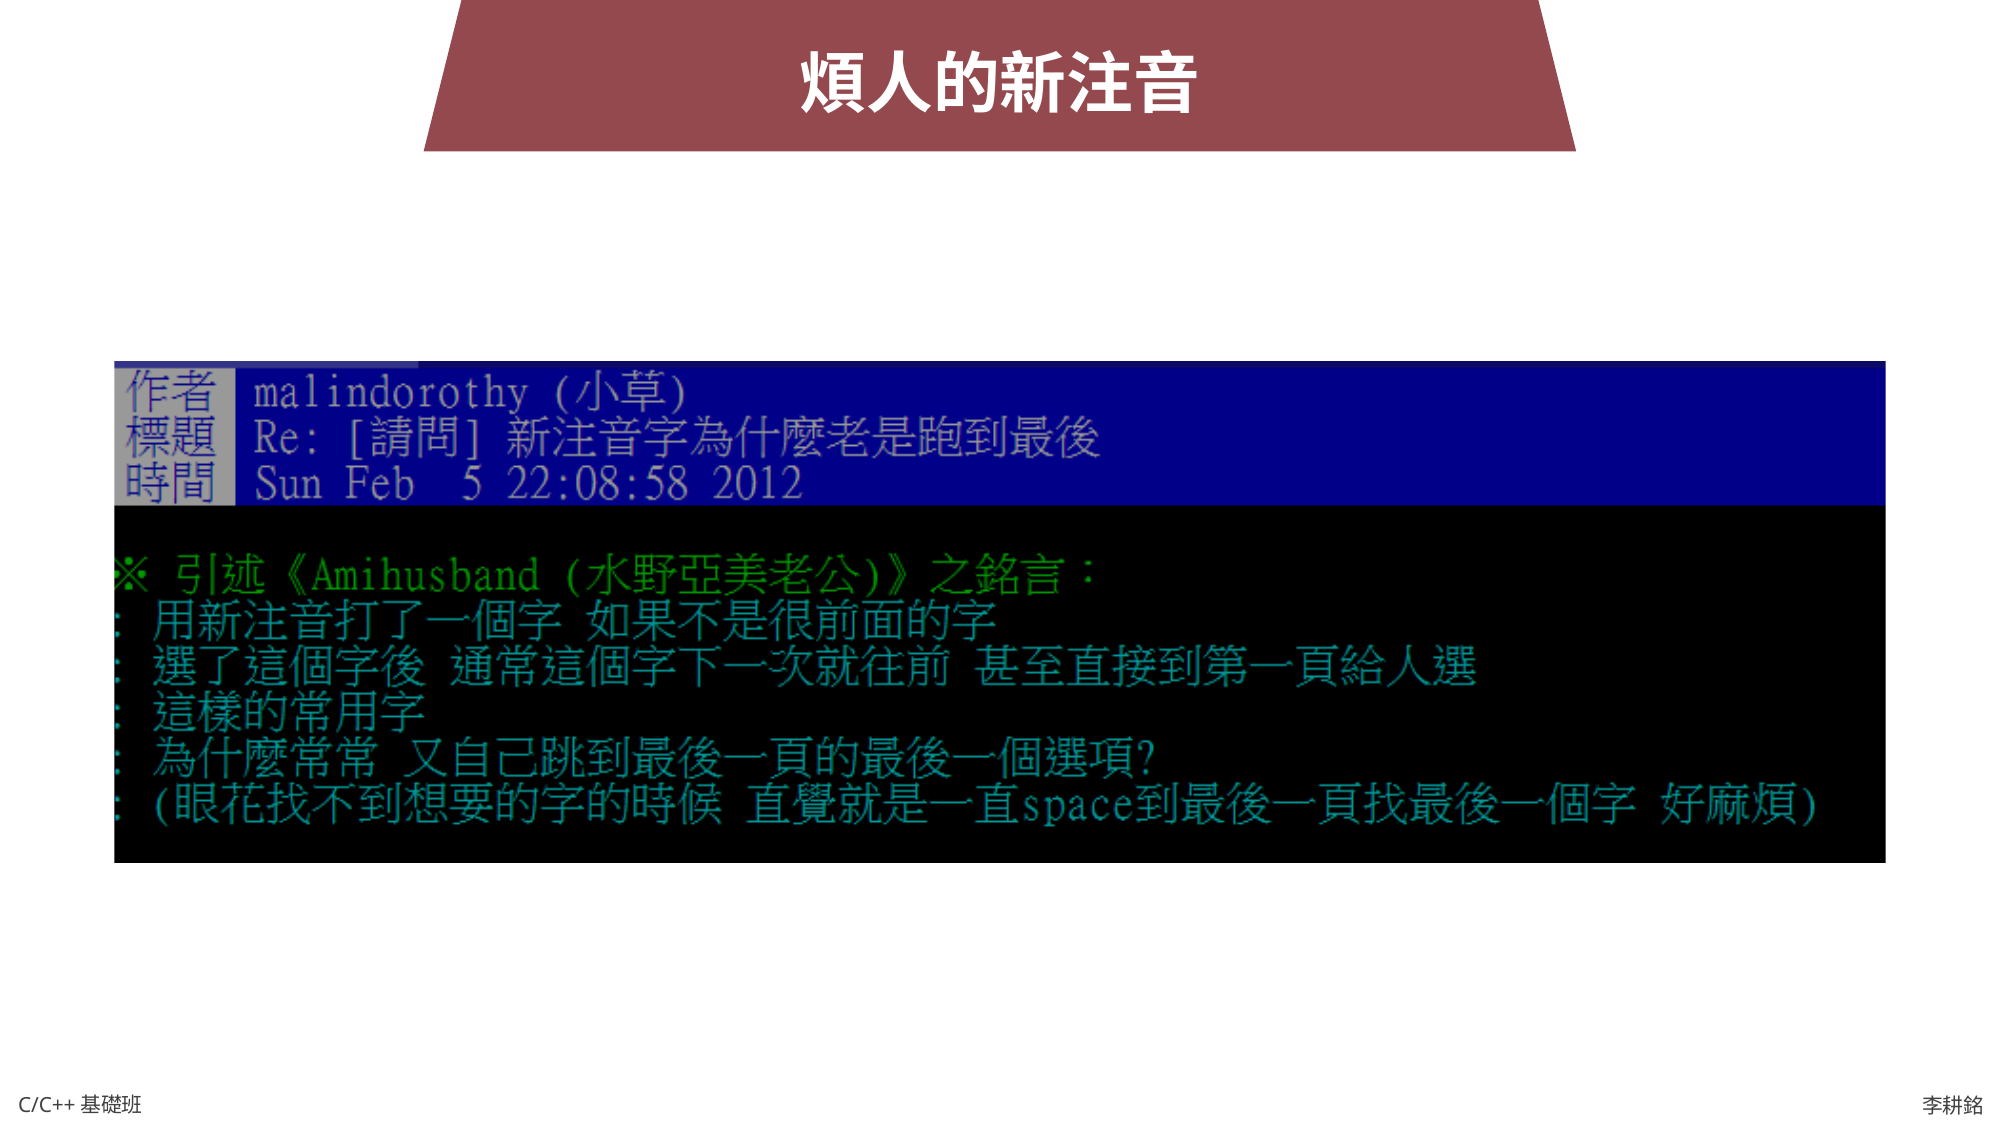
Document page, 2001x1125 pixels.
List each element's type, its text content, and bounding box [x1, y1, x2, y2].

text_box 李耕銘 [1907, 1084, 2000, 1125]
text_box 煩人的新注音 [784, 33, 1216, 129]
text_box [422, 0, 1578, 153]
picture [114, 361, 1886, 863]
text_box C/C++基礎班 [3, 1084, 158, 1125]
